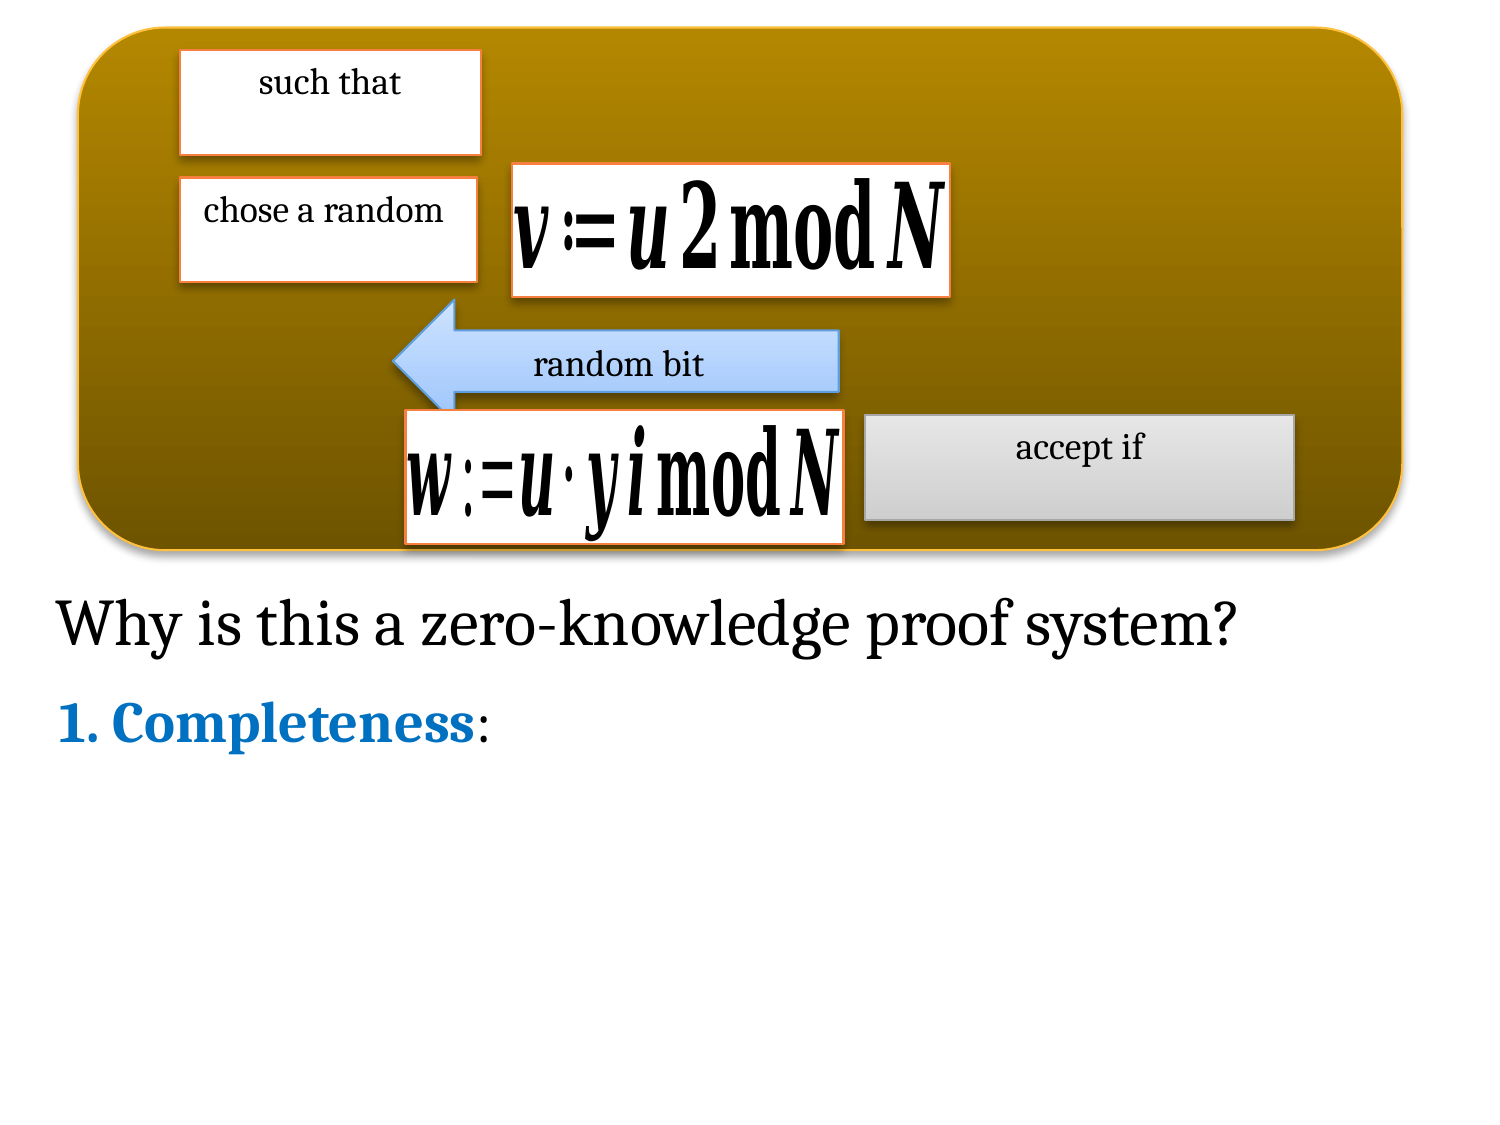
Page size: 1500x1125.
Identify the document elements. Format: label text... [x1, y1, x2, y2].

title Why is this a zero-knowledge proof system? [40, 554, 1384, 693]
text_box [76, 26, 1404, 552]
list 1. Completeness: [44, 693, 980, 763]
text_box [178, 49, 1295, 544]
